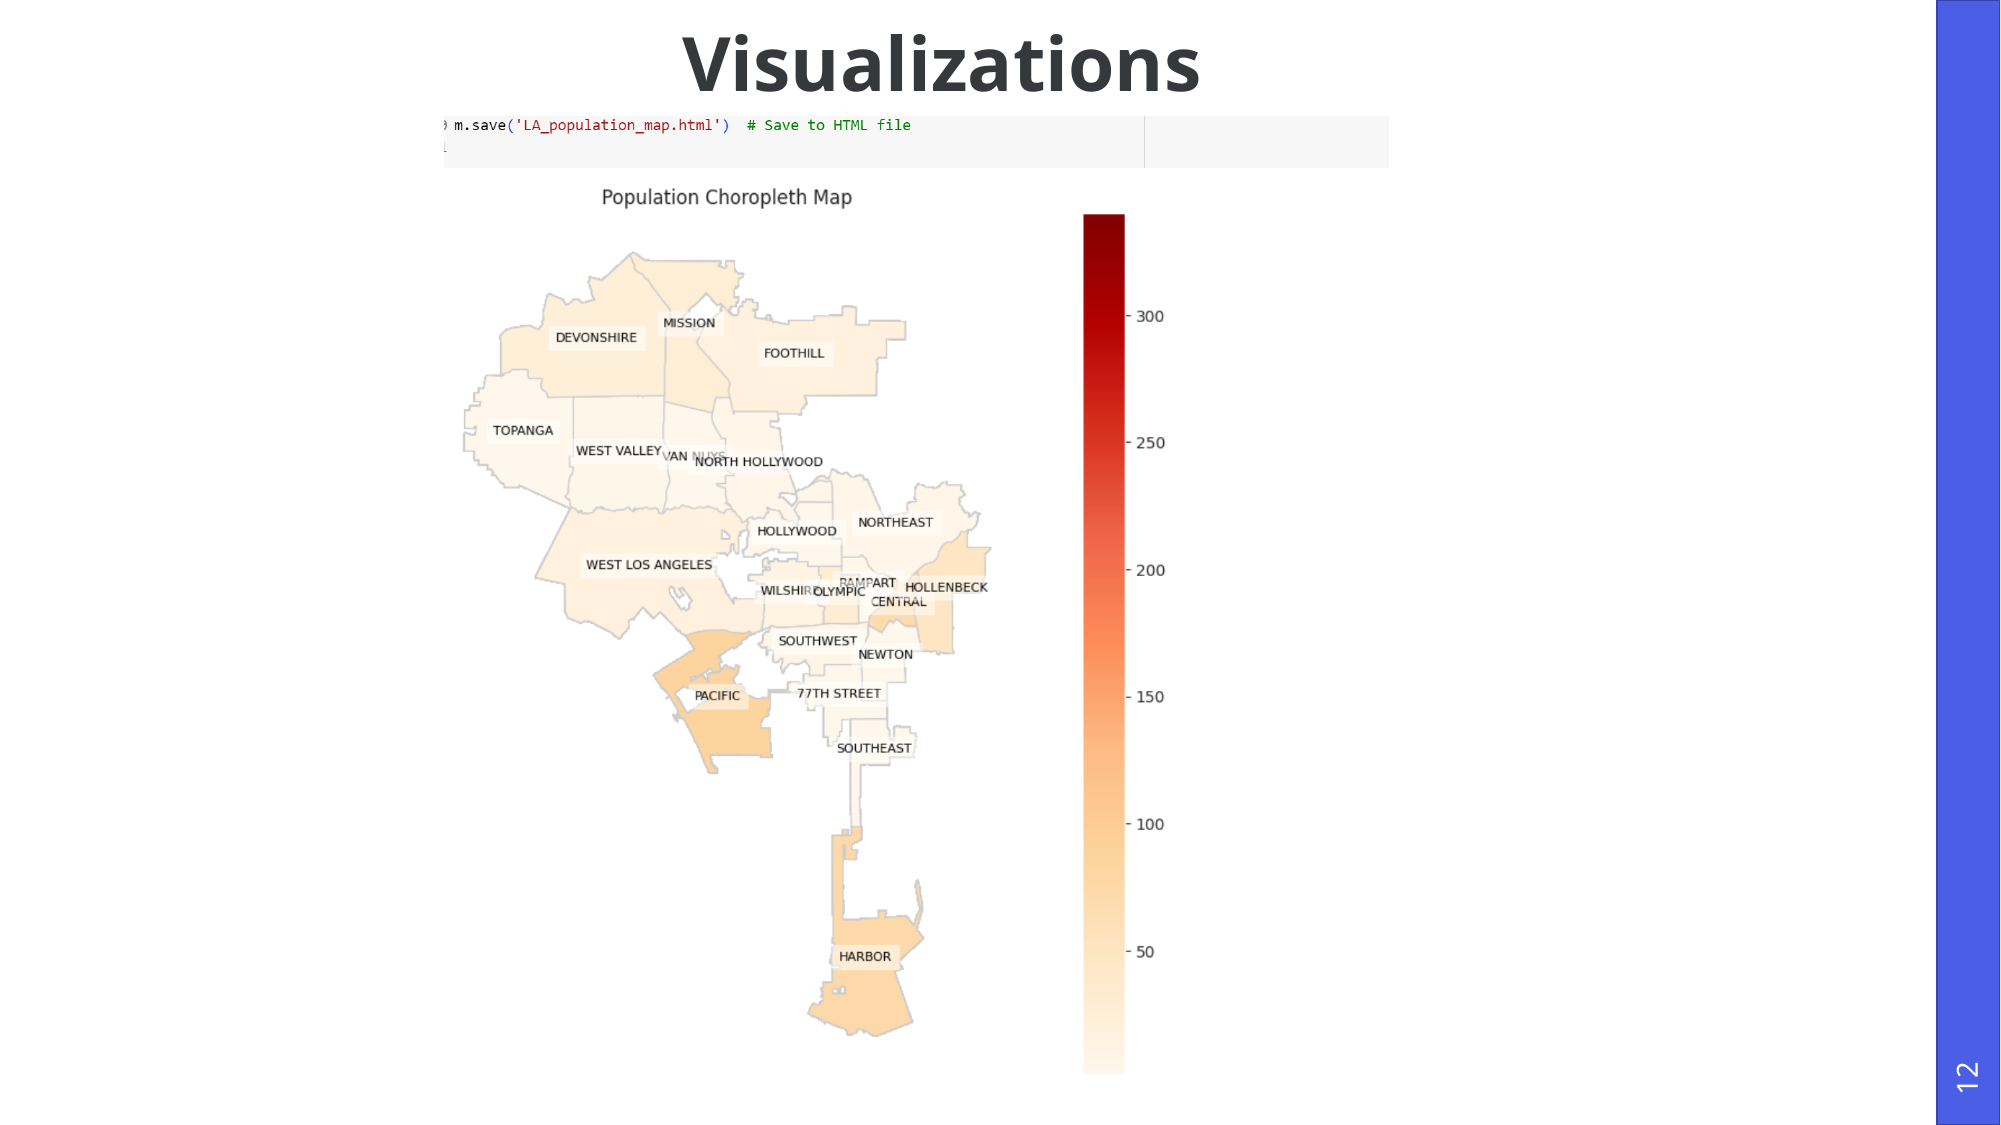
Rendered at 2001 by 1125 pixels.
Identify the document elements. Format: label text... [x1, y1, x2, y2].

title Visualizations [137, 26, 1747, 108]
slide_number ‹#› [1937, 1032, 2000, 1125]
picture [444, 116, 1389, 1075]
